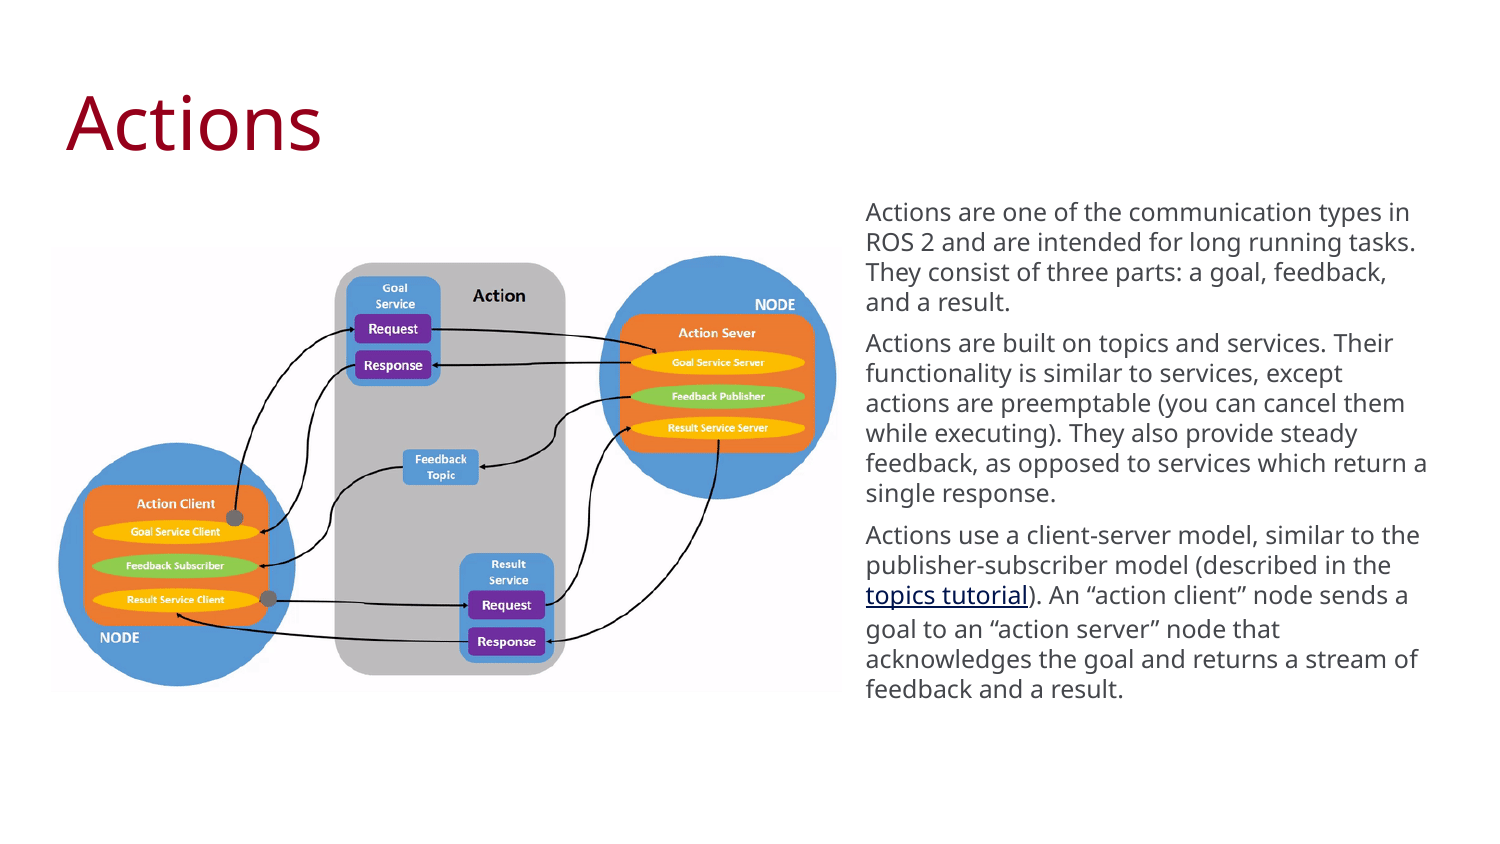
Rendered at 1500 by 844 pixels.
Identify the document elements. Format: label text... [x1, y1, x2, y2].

text_box Actions [51, 72, 1449, 167]
picture [50, 246, 842, 692]
text_box Actions are one of the communication types in ROS 2 and are intended for long running tasks. They consist of three parts: a goal, feedback, and a result. Actions are built on topics and services. Their functionality is similar to services, except actions are preemptable (you can cancel them while executing). They also provide steady feedback, as opposed to services which return a single response. Actions use a client-server model, similar to the publisher-subscriber model (described in the topics tutorial). An “action client” node sends a goal to an “action server” node that acknowledges the goal and returns a stream of feedback and a result. [850, 188, 1449, 750]
